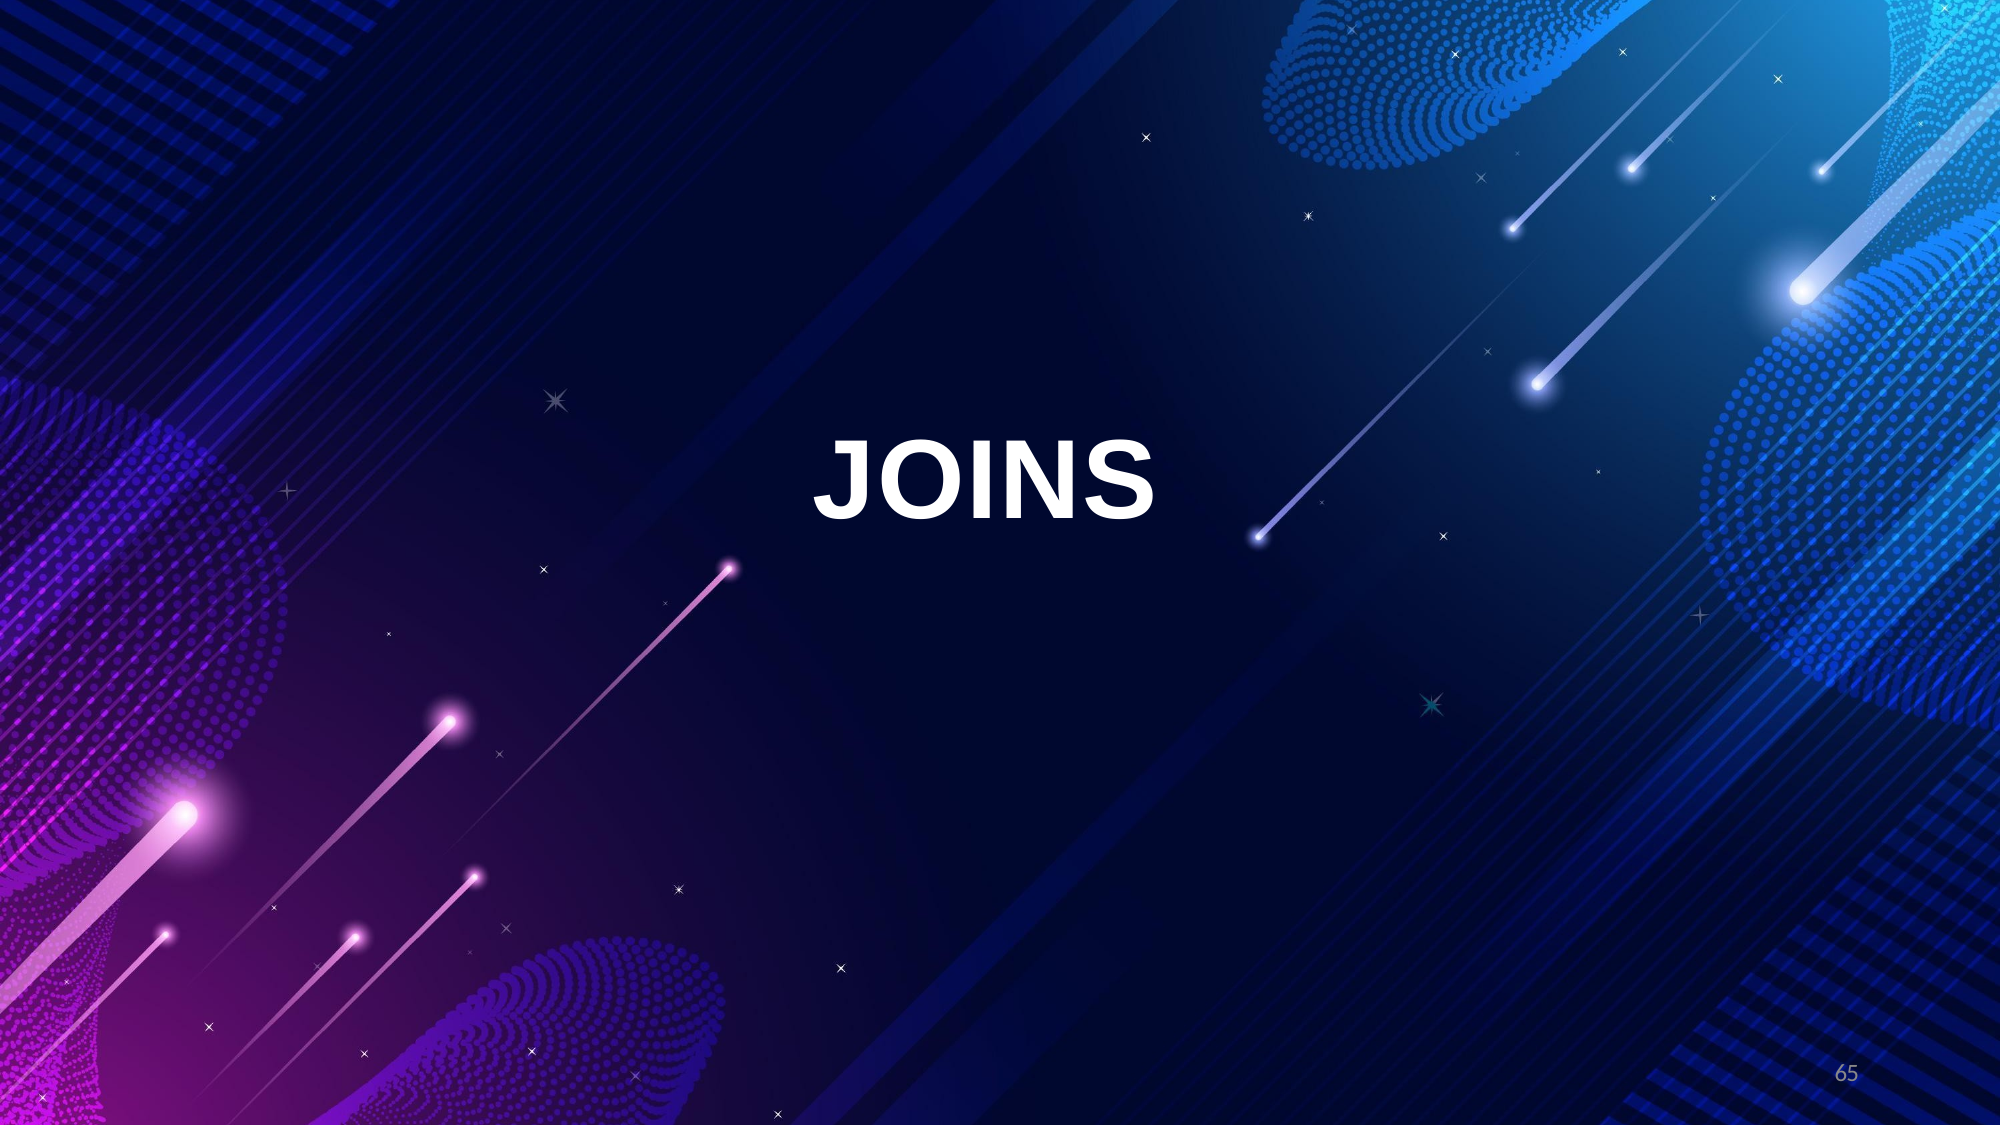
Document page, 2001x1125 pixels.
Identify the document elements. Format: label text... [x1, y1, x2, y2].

title JOINS [139, 299, 1837, 595]
picture [0, 0, 2000, 1125]
slide_number 65 [1802, 1060, 1875, 1088]
